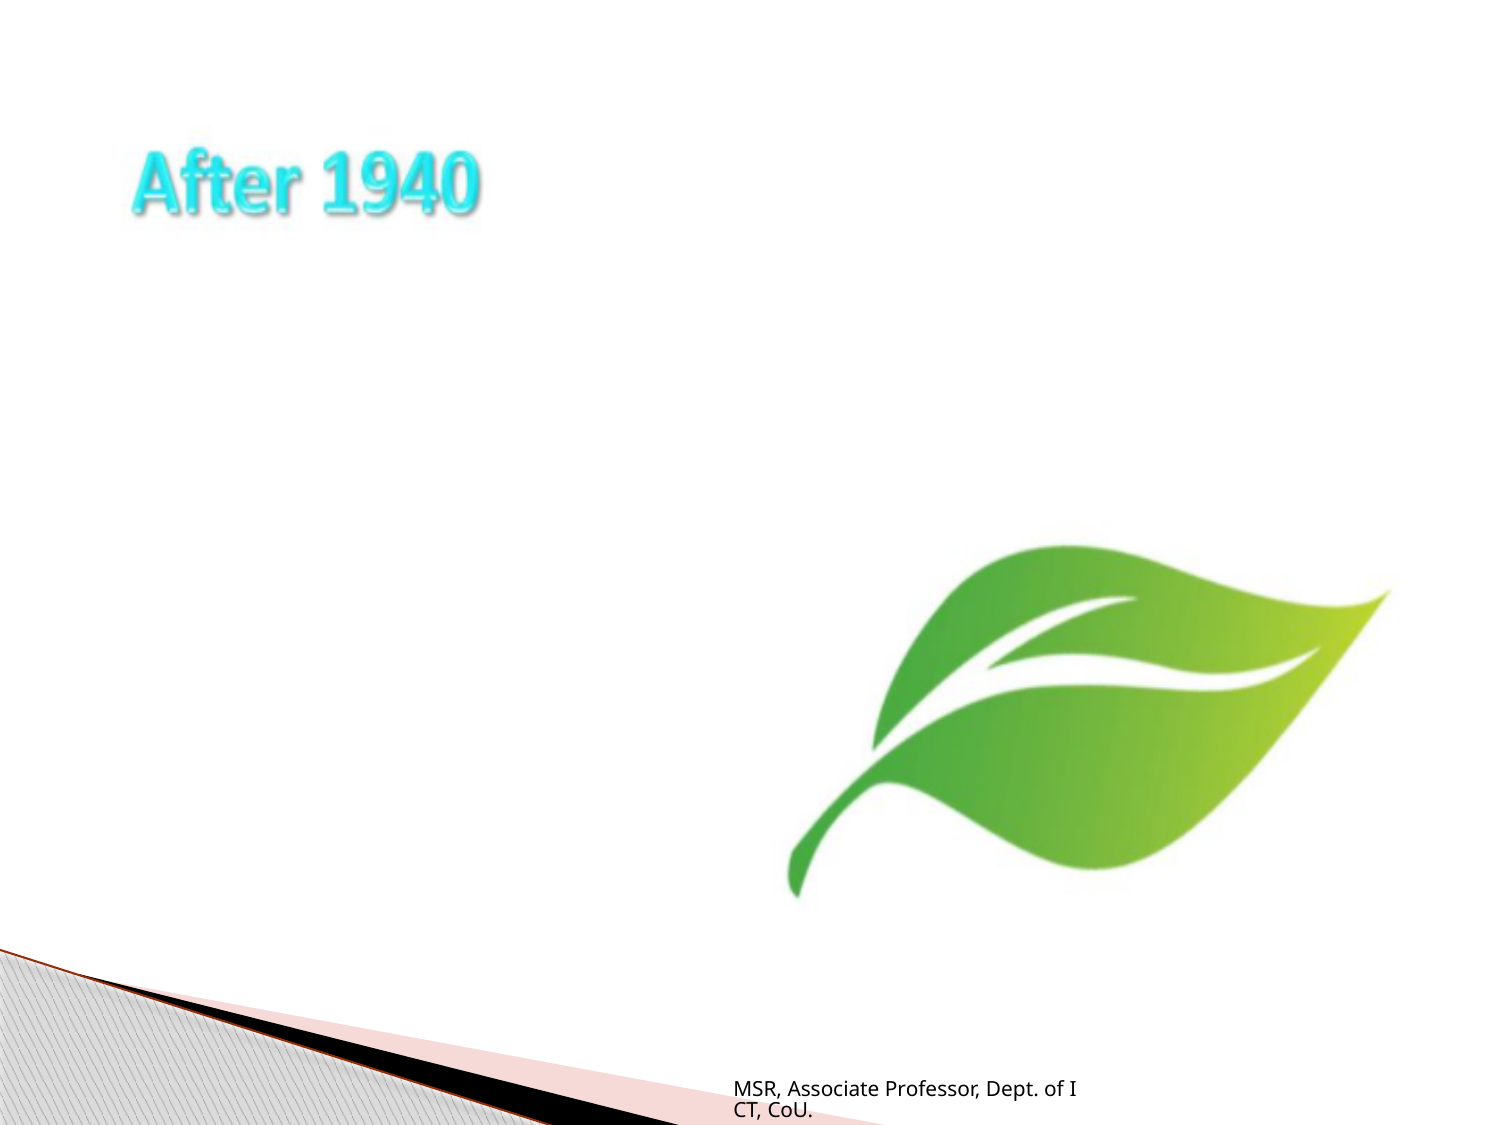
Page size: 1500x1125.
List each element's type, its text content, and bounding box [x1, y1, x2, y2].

picture [112, 124, 1401, 913]
footer MSR, Associate Professor, Dept. of ICT, CoU. [718, 1051, 1105, 1112]
